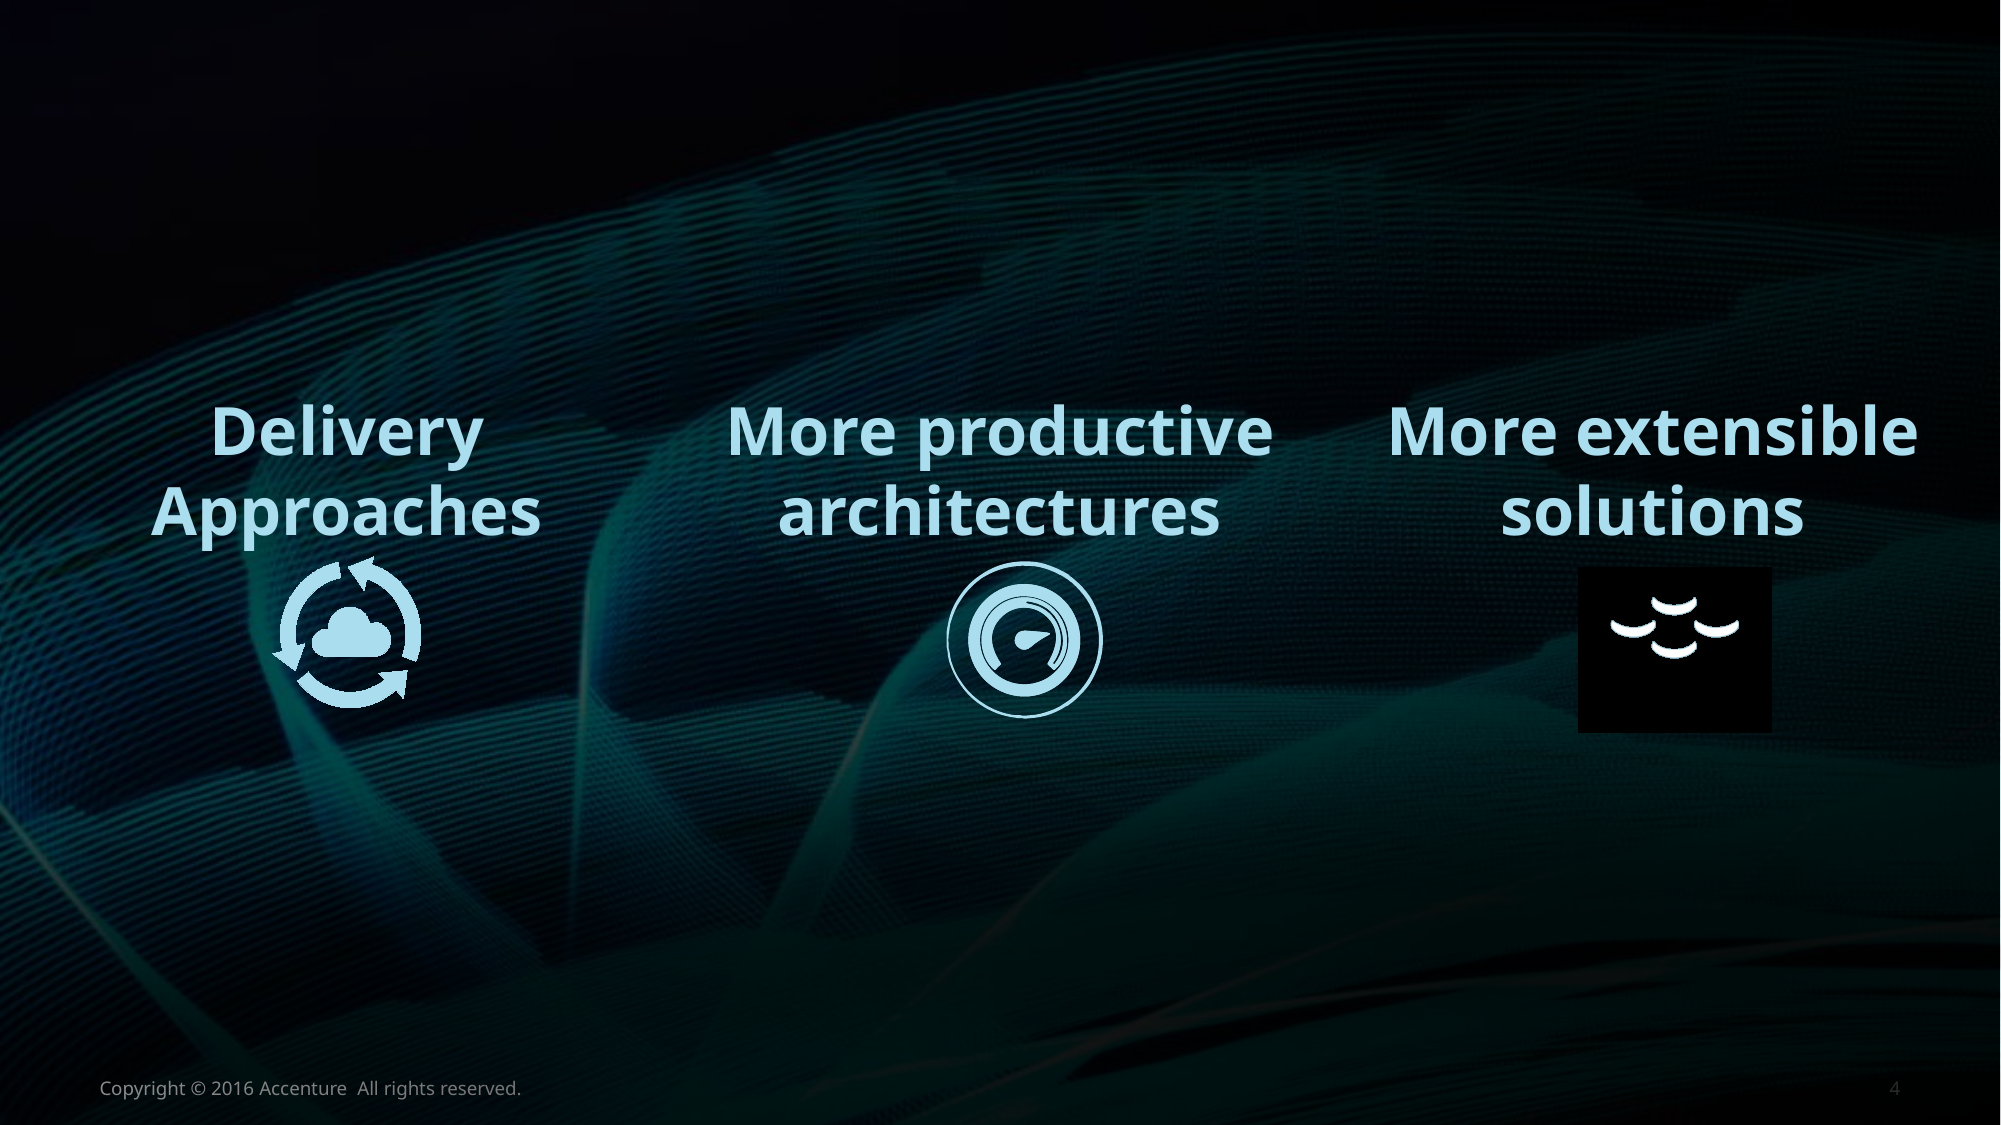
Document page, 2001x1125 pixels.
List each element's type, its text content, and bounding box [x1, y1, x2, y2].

picture [1578, 566, 1773, 734]
text_box More extensible solutions [1357, 381, 1949, 556]
text_box [0, 0, 2000, 1125]
slide_number 4 [1780, 1078, 1901, 1100]
text_box More productive architectures [704, 381, 1296, 556]
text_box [272, 556, 421, 709]
text_box [998, 278, 1677, 1003]
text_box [947, 561, 1103, 719]
text_box Delivery Approaches [51, 381, 643, 556]
footer Copyright © 2016 Accenture All rights reserved. [99, 1078, 988, 1100]
